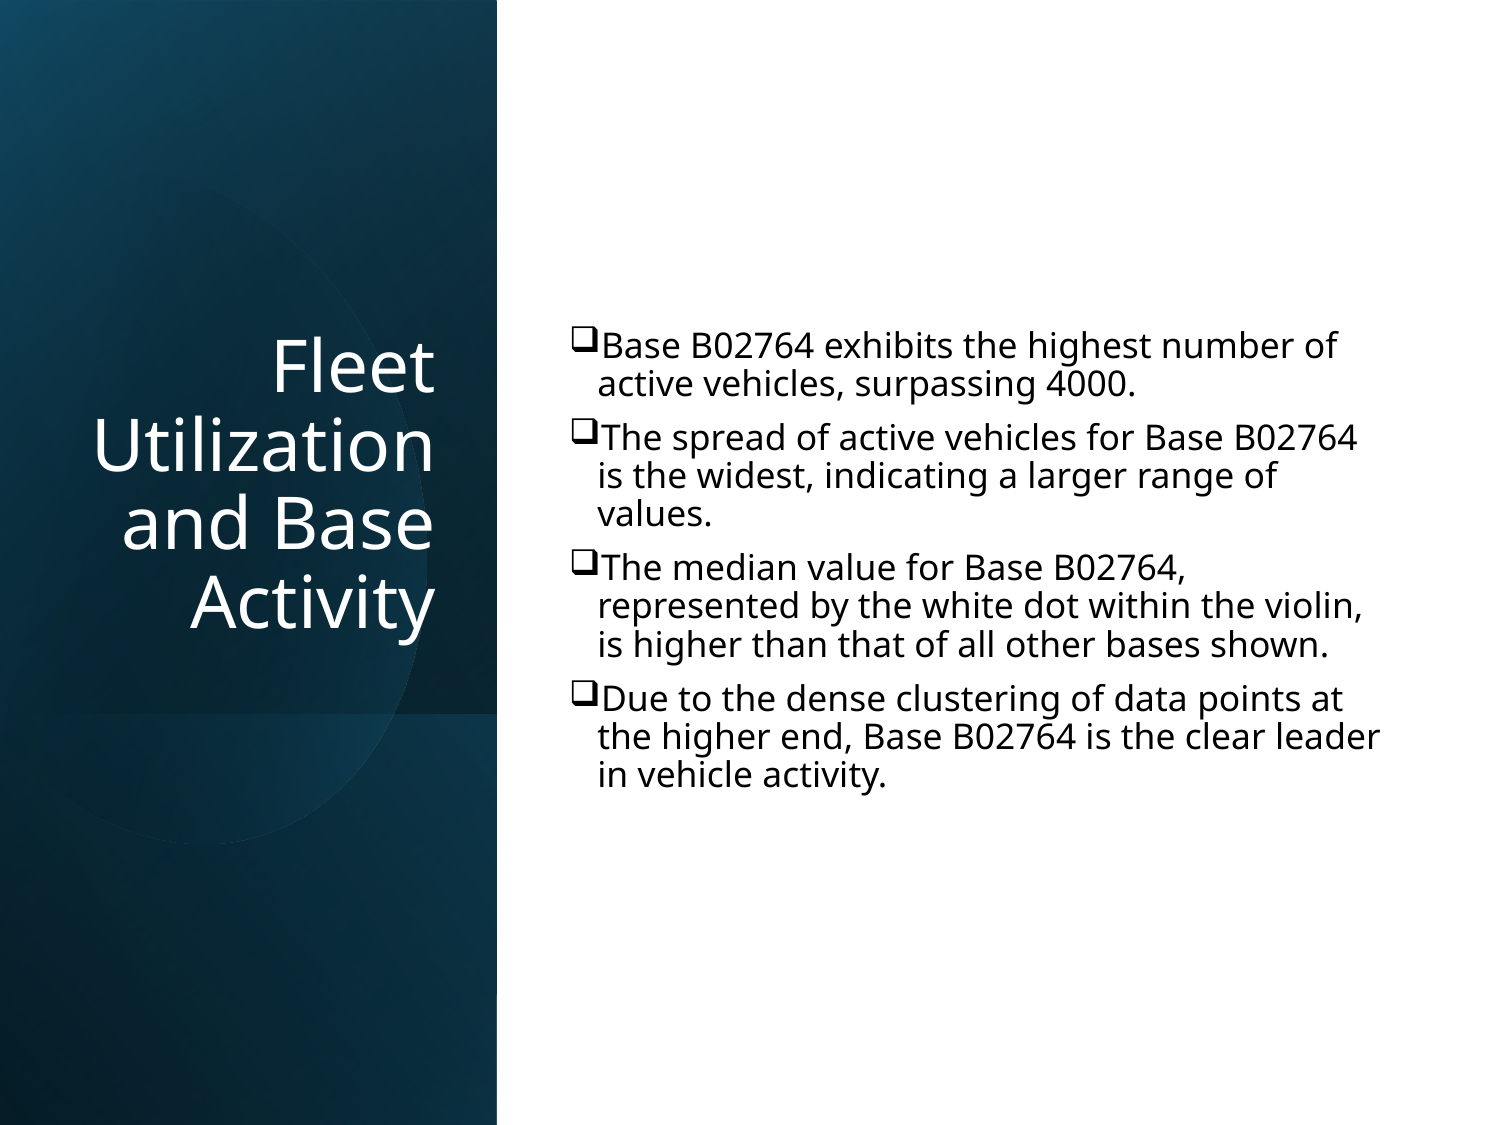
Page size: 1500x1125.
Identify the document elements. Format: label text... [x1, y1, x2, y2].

text_box [0, 0, 498, 1125]
text_box [498, 0, 1500, 1125]
title Fleet Utilization and Base Activity [57, 96, 452, 652]
list Base B02764 exhibits the highest number of active vehicles, surpassing 4000. The spread of active vehicles for Base B02764 is the widest, indicating a larger range of values. The median value for Base B02764, represented by the white dot within the violin, is higher than that of all other bases shown. Due to the dense clustering of data points at the higher end, Base B02764 is the clear leader in vehicle activity. [554, 106, 1399, 1017]
